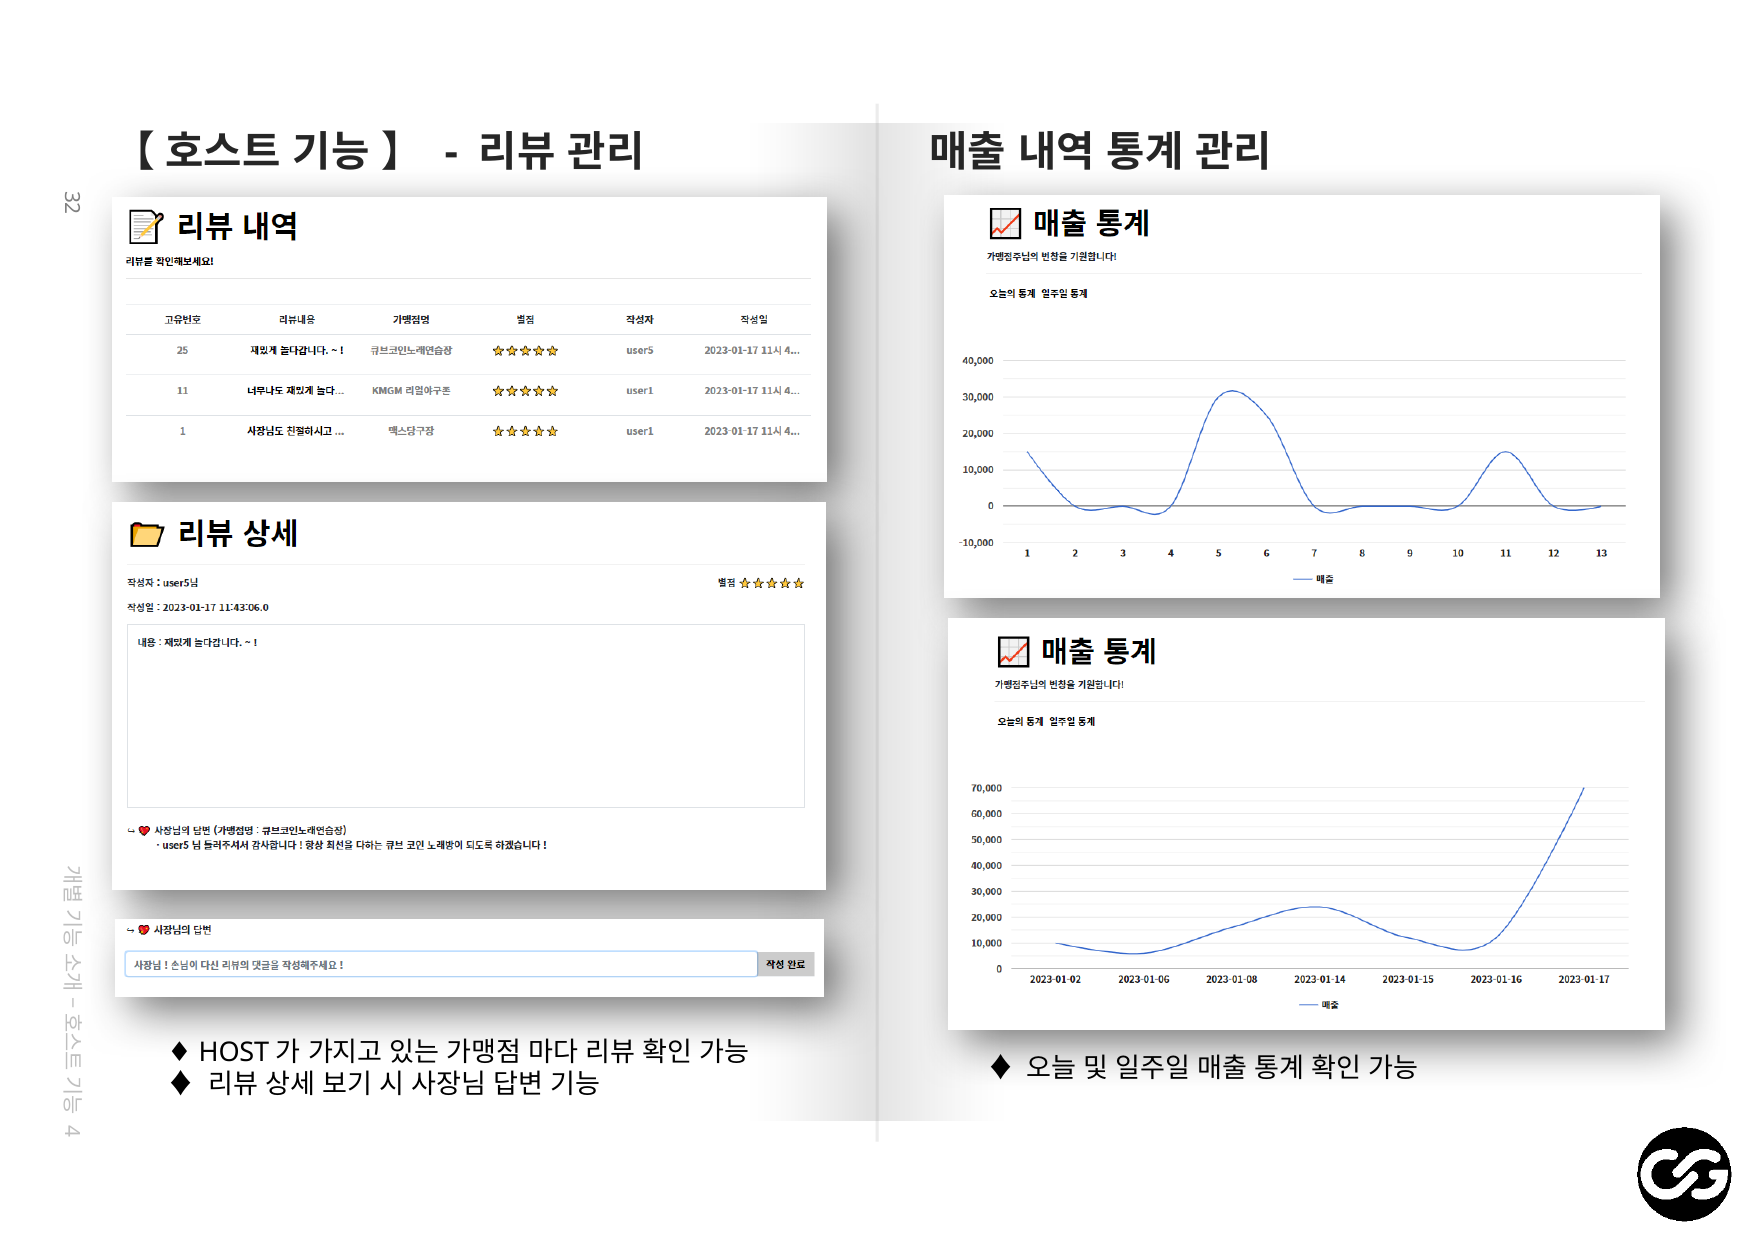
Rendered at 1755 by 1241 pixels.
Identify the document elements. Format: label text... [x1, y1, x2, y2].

picture [944, 195, 1661, 598]
picture [115, 919, 824, 997]
text_box 개별 기능 소개 – 호스트 기능 4 [53, 850, 94, 1153]
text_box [743, 102, 1012, 1142]
picture [947, 618, 1666, 1030]
text_box 32 [53, 176, 94, 230]
text_box ♦ HOST가 가지고 있는 가맹점 마다 리뷰 확인 가능 ♦ 리뷰 상세 보기 시 사장님 답변 기능 [152, 1044, 738, 1107]
text_box 【 호스트 기능 】 - 리뷰 관리 [99, 117, 738, 183]
picture [1635, 1126, 1732, 1223]
text_box ♦ 오늘 및 일주일 매출 통계 확인 가능 [1015, 1043, 1433, 1091]
picture [112, 197, 827, 482]
picture [112, 502, 827, 890]
text_box 매출 내역 통계 관리 [1015, 117, 1656, 178]
